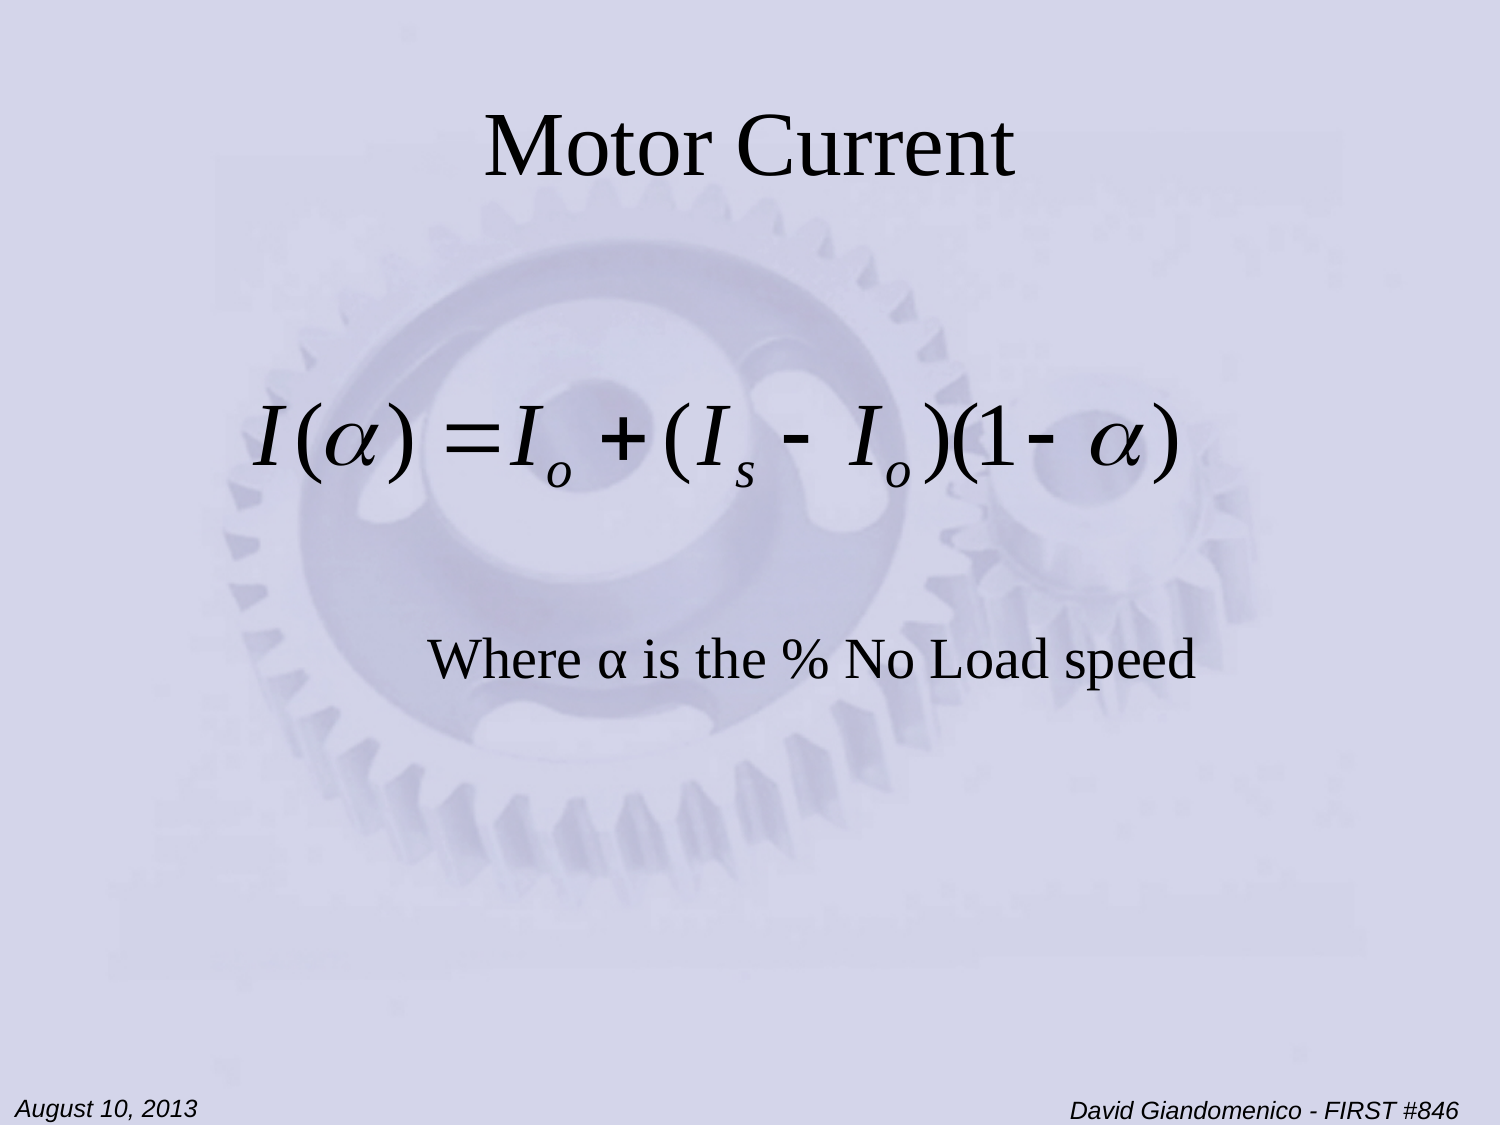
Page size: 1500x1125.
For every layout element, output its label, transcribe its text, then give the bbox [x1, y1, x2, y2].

picture [0, 0, 1500, 1125]
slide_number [0, 1084, 351, 1125]
title Motor Current [75, 45, 1425, 233]
list Where α is the % No Load speed [412, 612, 1250, 775]
footer David Giandomenico - FIRST #846 [999, 1087, 1476, 1125]
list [237, 374, 1201, 511]
